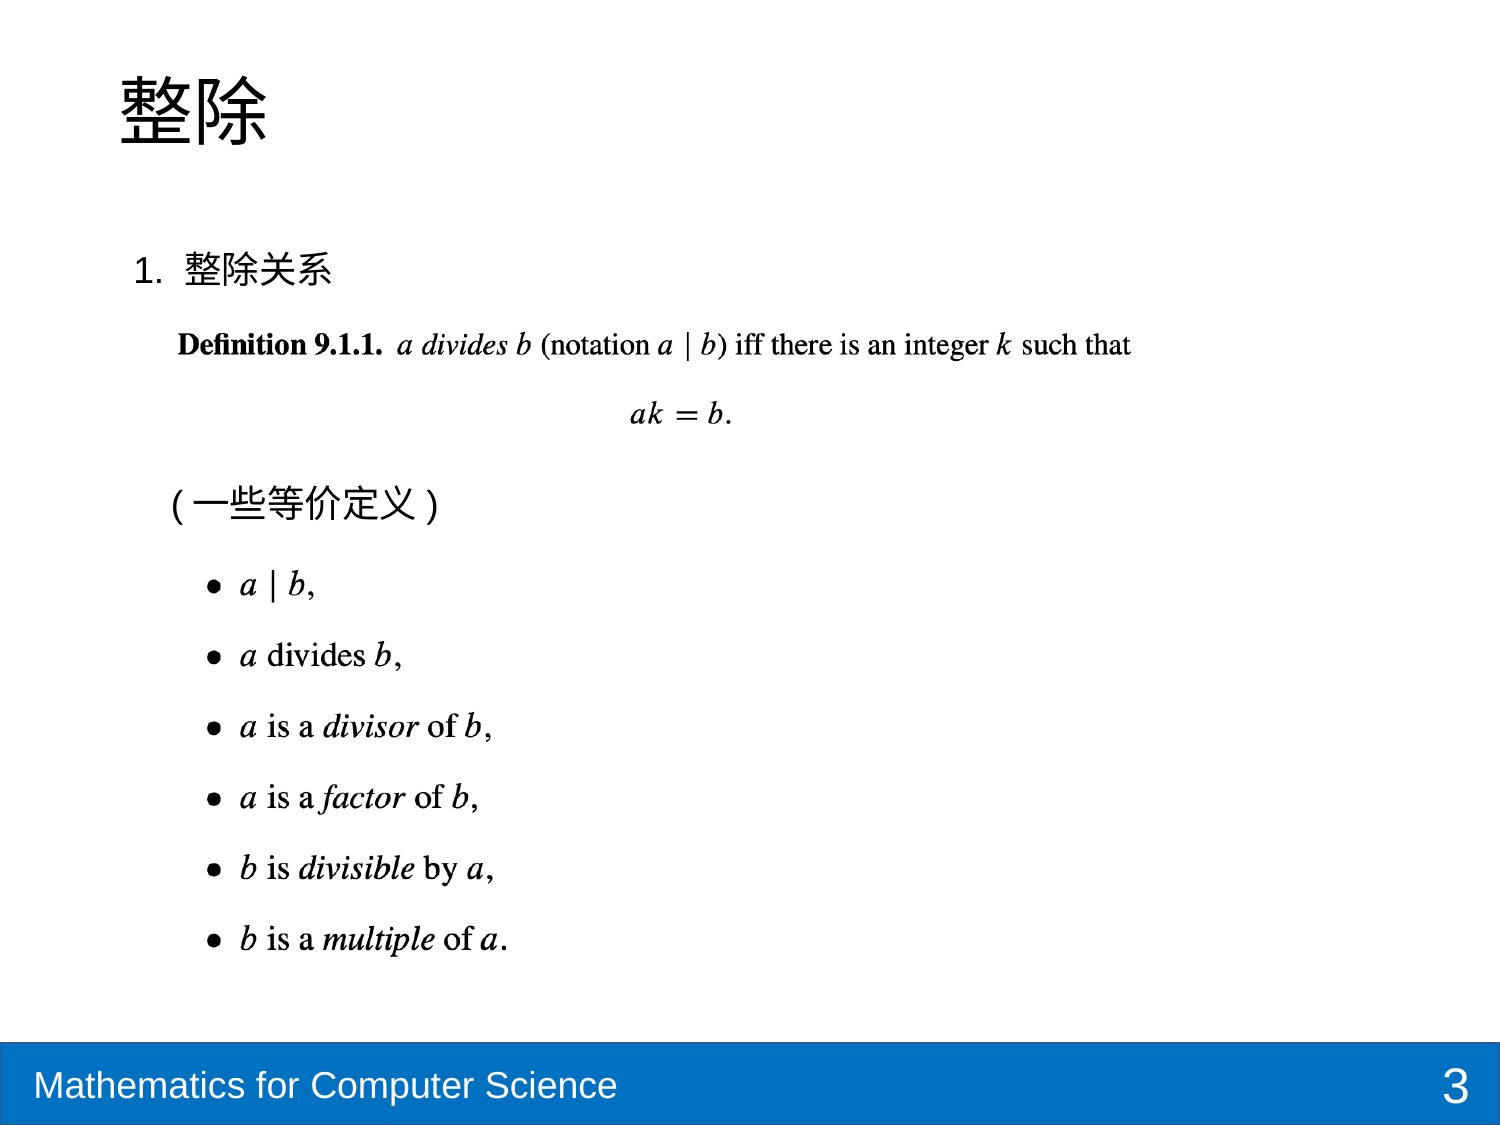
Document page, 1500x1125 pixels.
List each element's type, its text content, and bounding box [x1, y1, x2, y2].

slide_number 3 [1147, 1054, 1485, 1114]
picture [163, 313, 1202, 467]
text_box 1. 整除关系 [118, 238, 349, 298]
picture [163, 541, 609, 979]
title 整除 [103, 59, 1397, 171]
text_box (一些等价定义) [156, 472, 464, 533]
